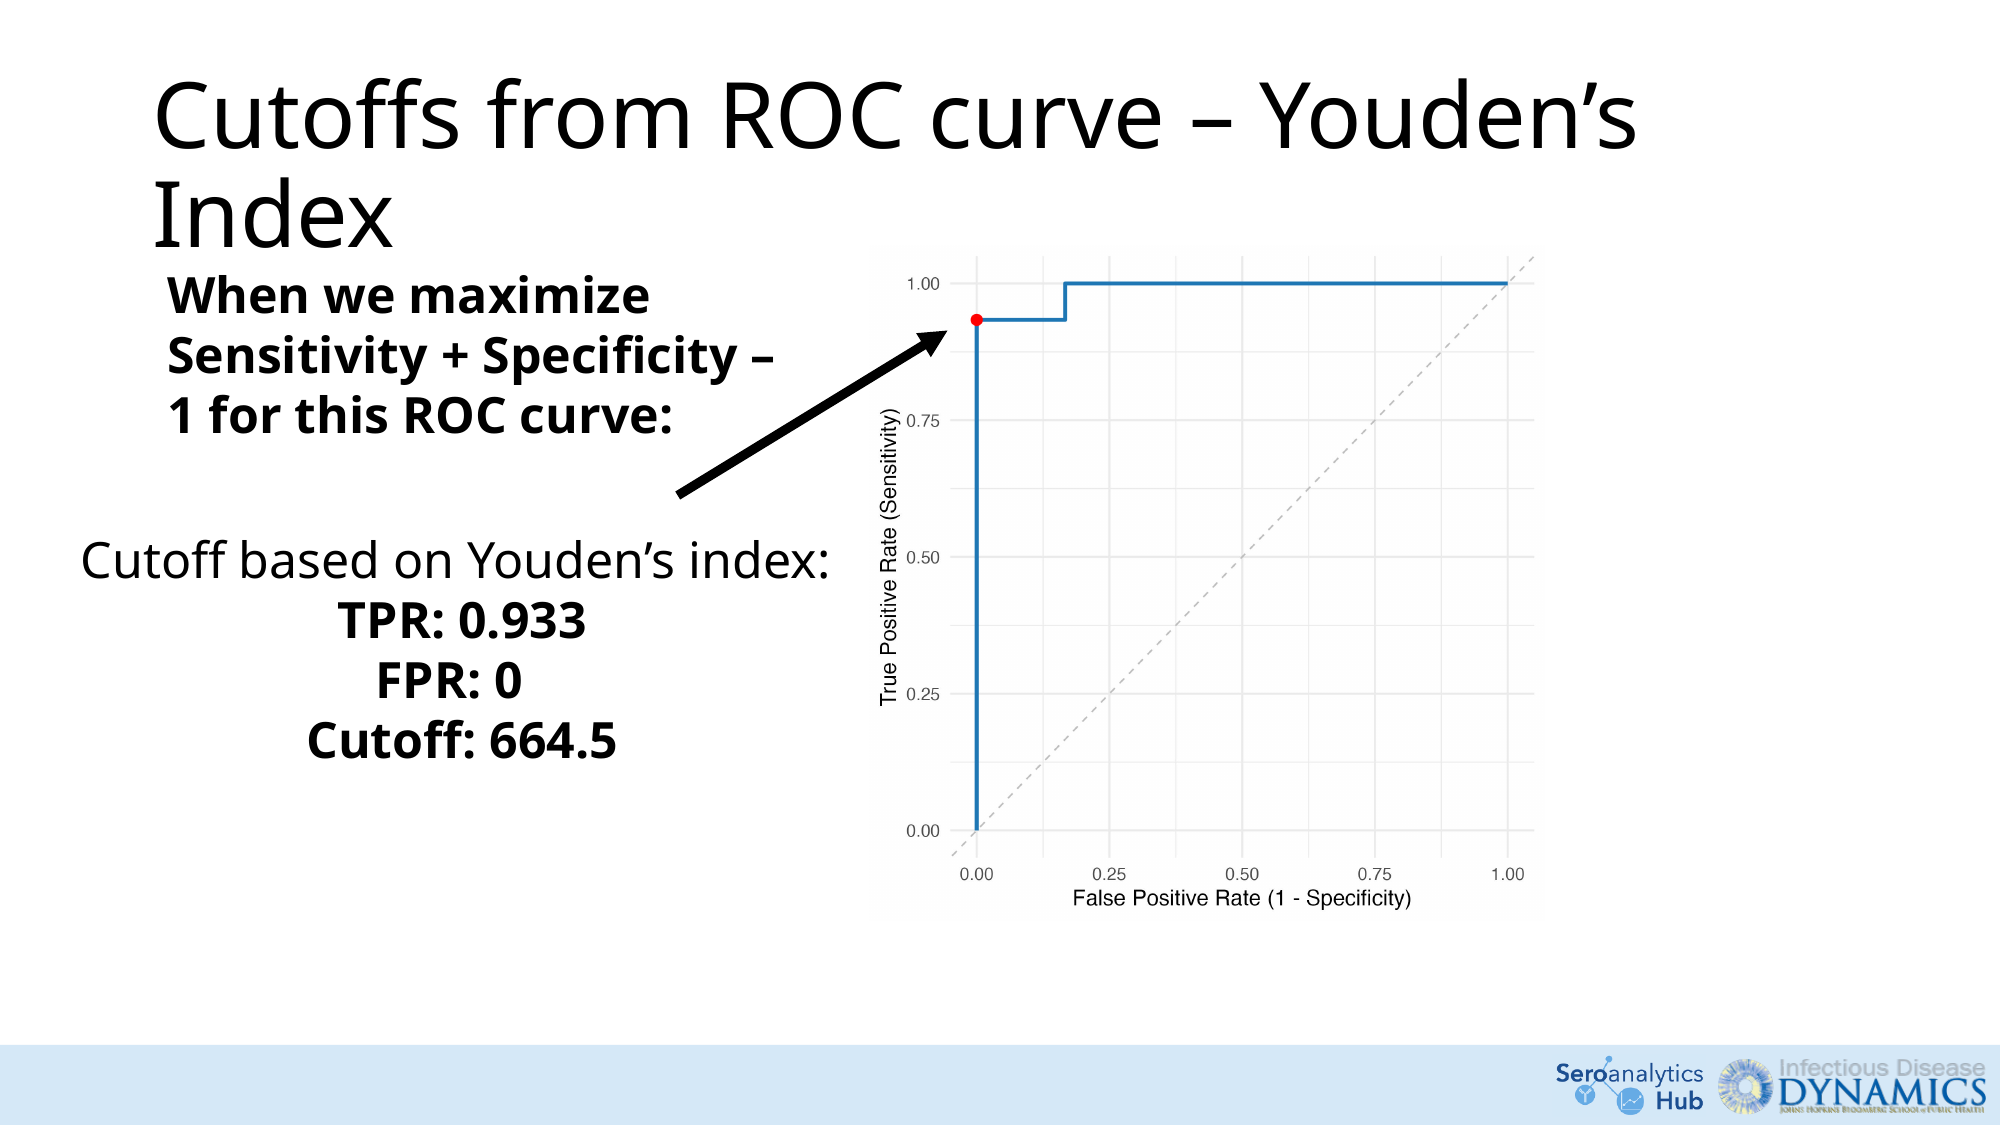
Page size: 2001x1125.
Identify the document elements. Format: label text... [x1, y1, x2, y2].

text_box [677, 329, 949, 497]
picture [1719, 1059, 1986, 1115]
title Cutoffs from ROC curve – Youden’s Index [137, 59, 1863, 278]
text_box When we maximize Sensitivity + Specificity – 1 for this ROC curve: [152, 256, 813, 452]
picture [868, 244, 1545, 921]
text_box Cutoff based on Youden’s index: TPR: 0.933 FPR: 0 Cutoff: 664.5 [51, 521, 861, 776]
